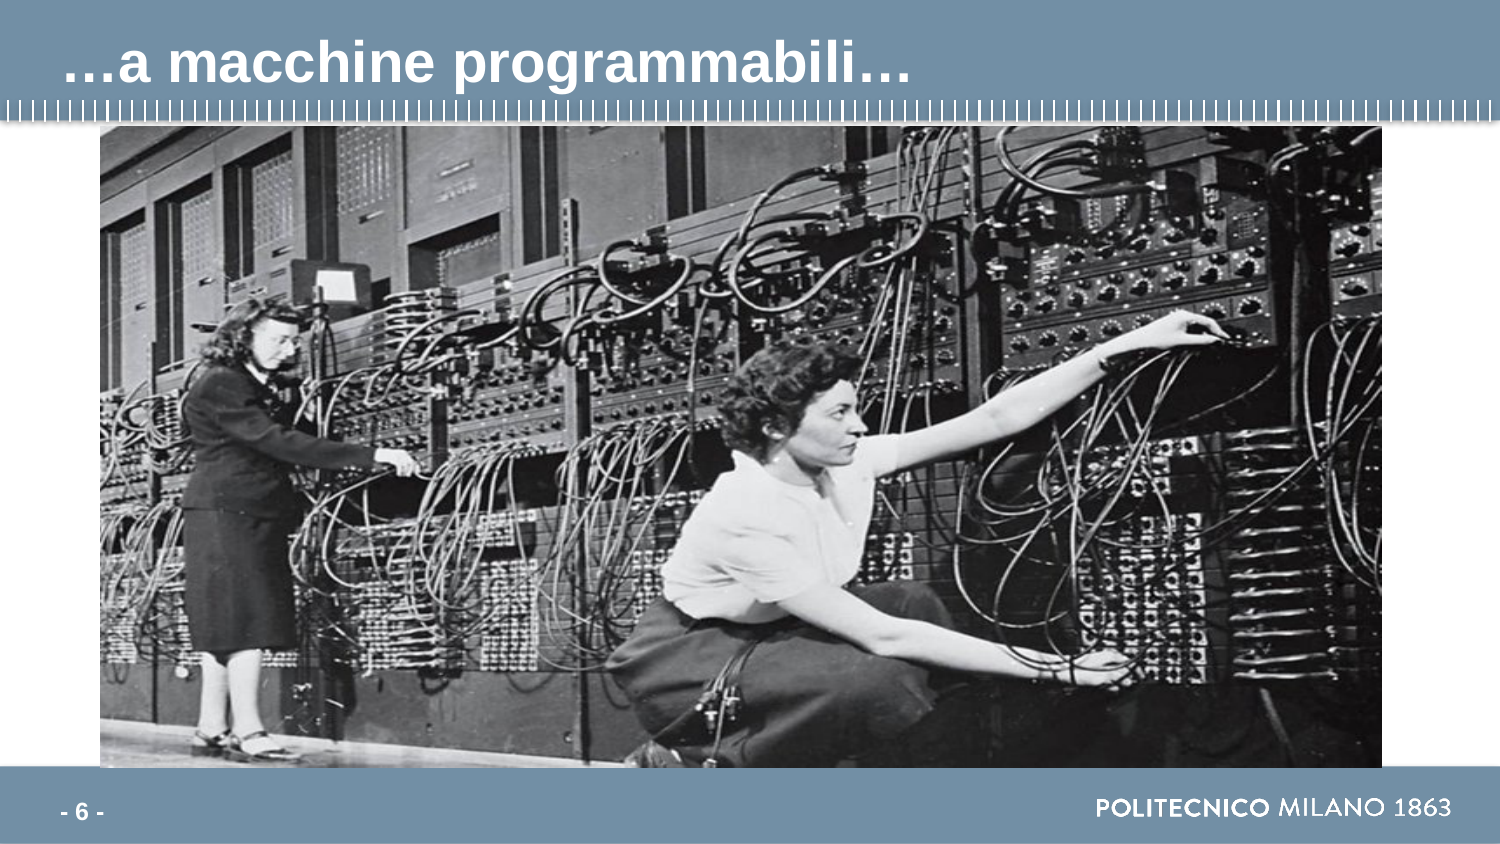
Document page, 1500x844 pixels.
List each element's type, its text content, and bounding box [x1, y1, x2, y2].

picture [100, 126, 1383, 768]
slide_number 6 [45, 788, 170, 825]
picture [1091, 789, 1456, 825]
title …a macchine programmabili… [45, 17, 1456, 90]
